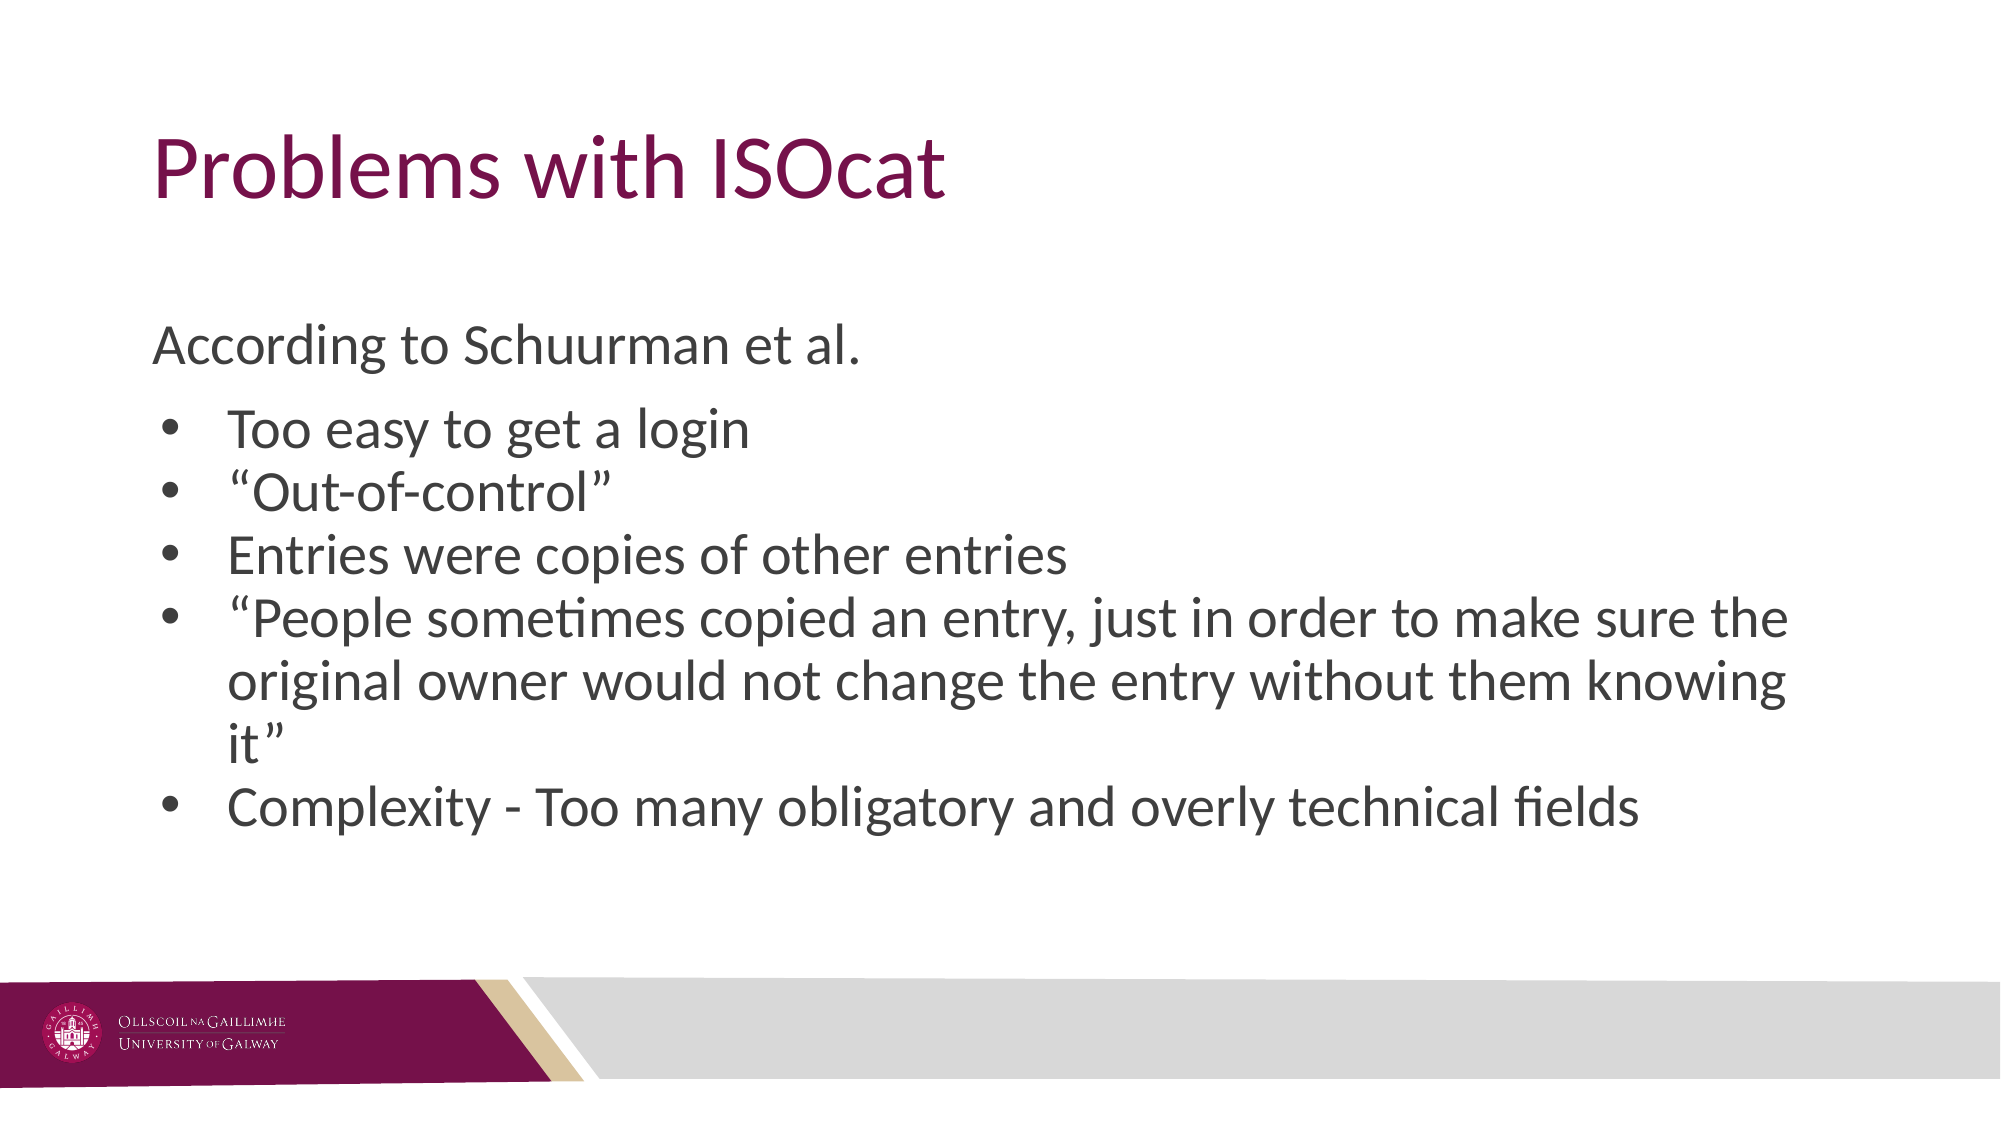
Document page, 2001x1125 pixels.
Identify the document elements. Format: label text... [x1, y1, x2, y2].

list According to Schuurman et al. Too easy to get a login “Out-of-control” Entries were copies of other entries “People sometimes copied an entry, just in order to make sure the original owner would not change the entry without them knowing it” Complexity - Too many obligatory and overly technical fields [137, 299, 1863, 925]
picture [42, 1002, 285, 1063]
title Problems with ISOcat [137, 59, 1863, 278]
